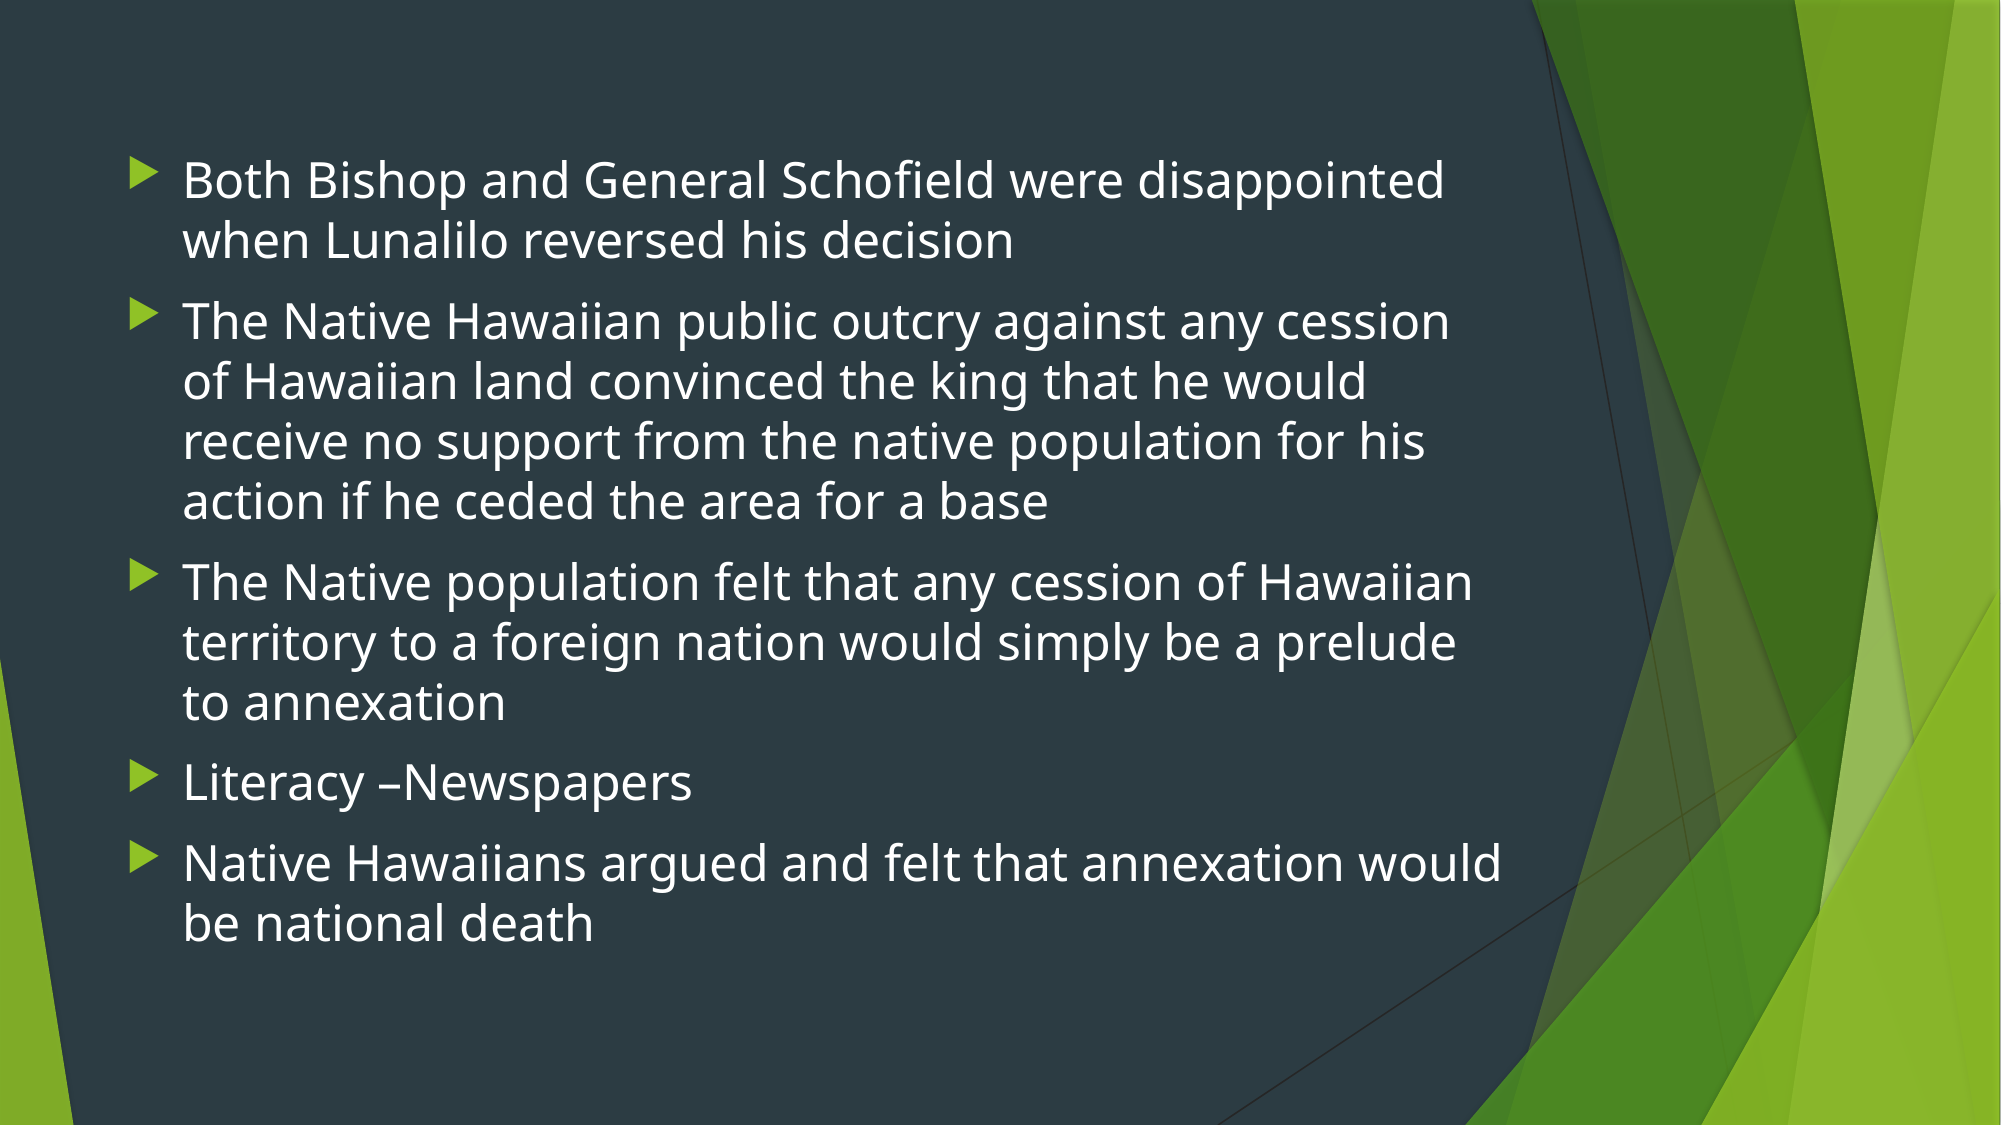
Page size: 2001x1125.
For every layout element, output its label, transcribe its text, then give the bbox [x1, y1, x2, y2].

list Both Bishop and General Schofield were disappointed when Lunalilo reversed his decision The Native Hawaiian public outcry against any cession of Hawaiian land convinced the king that he would receive no support from the native population for his action if he ceded the area for a base The Native population felt that any cession of Hawaiian territory to a foreign nation would simply be a prelude to annexation Literacy –Newspapers Native Hawaiians argued and felt that annexation would be national death [111, 140, 1522, 992]
